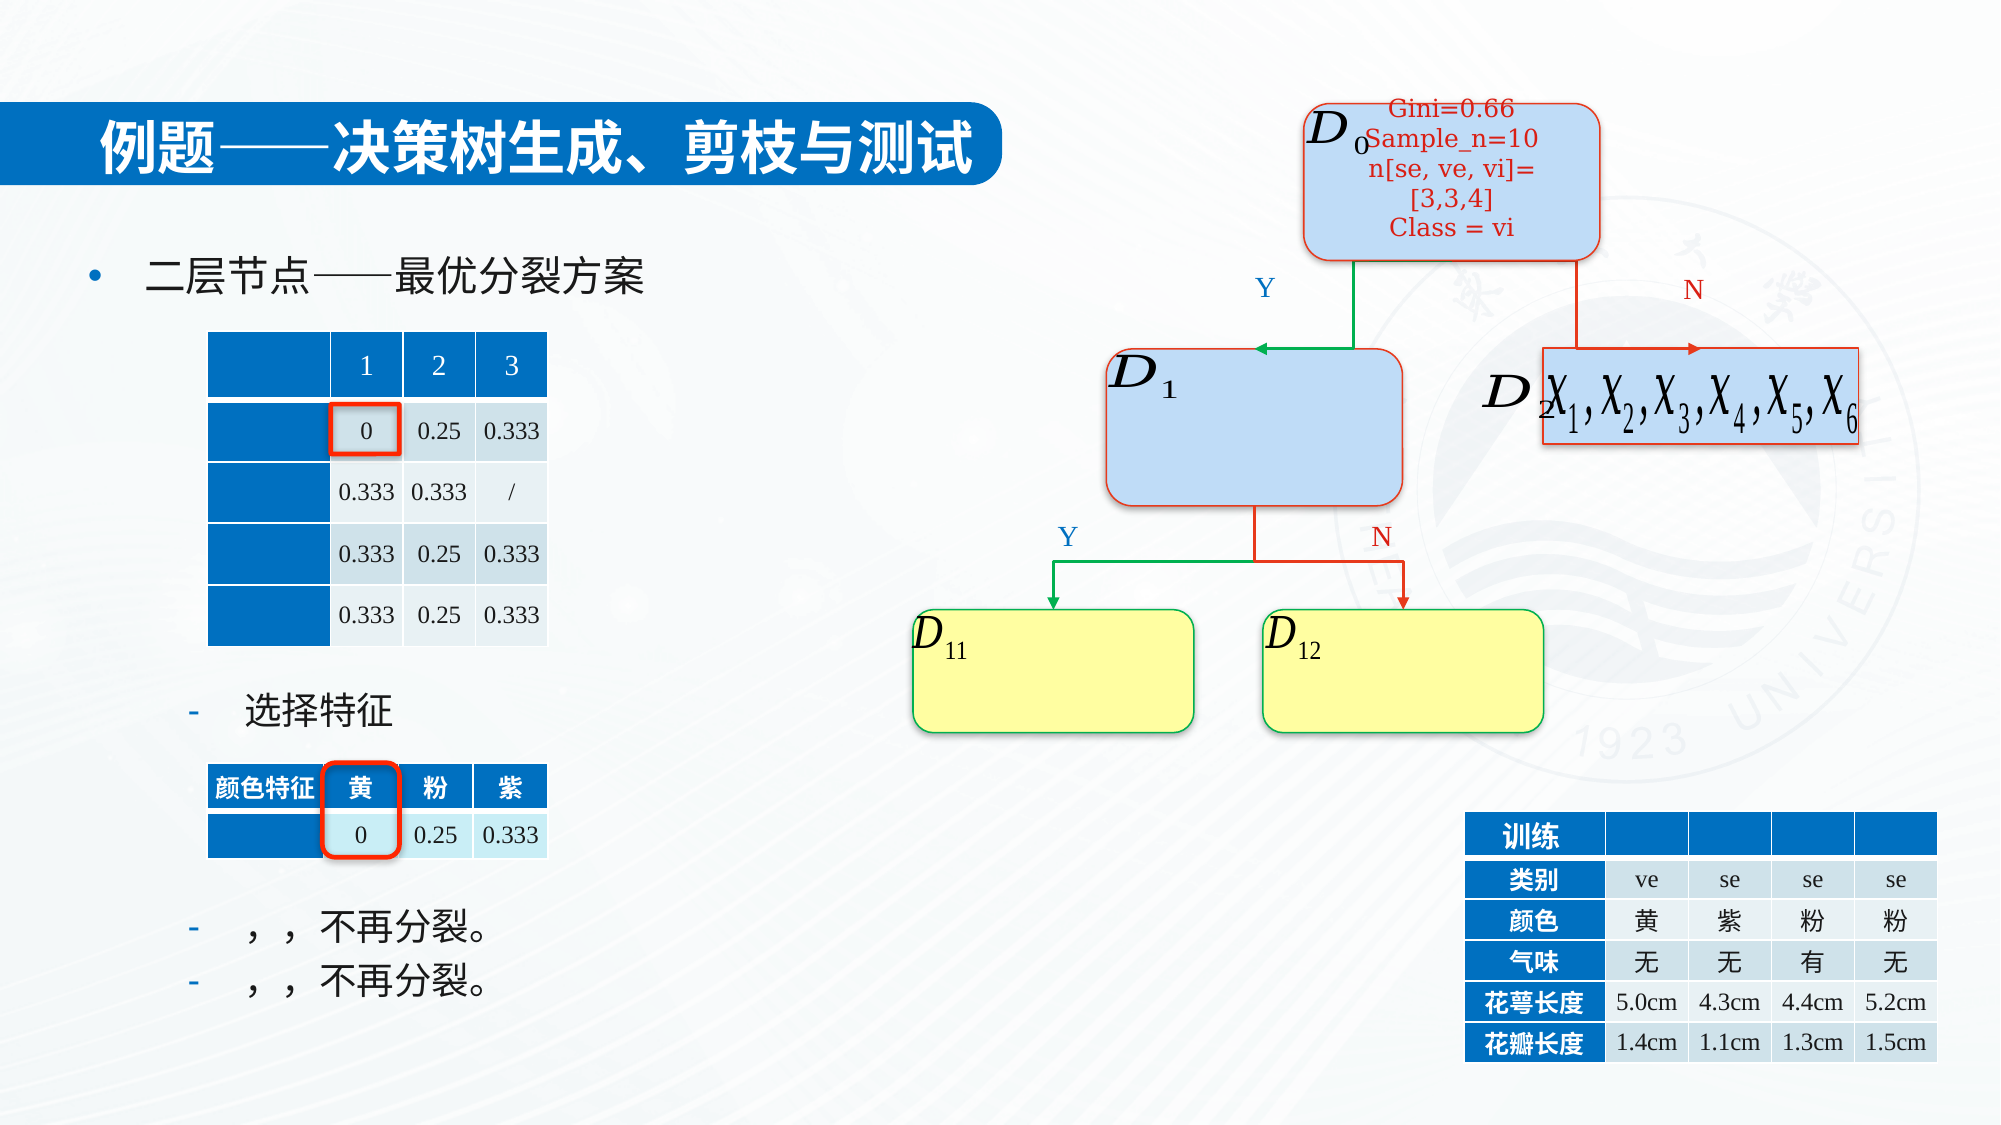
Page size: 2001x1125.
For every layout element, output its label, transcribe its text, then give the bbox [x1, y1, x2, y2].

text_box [909, 103, 1859, 733]
text_box [330, 403, 401, 455]
text_box [321, 761, 401, 859]
text_box [0, 102, 908, 186]
text_box 例题——决策树生成、剪枝与测试 [85, 103, 907, 189]
